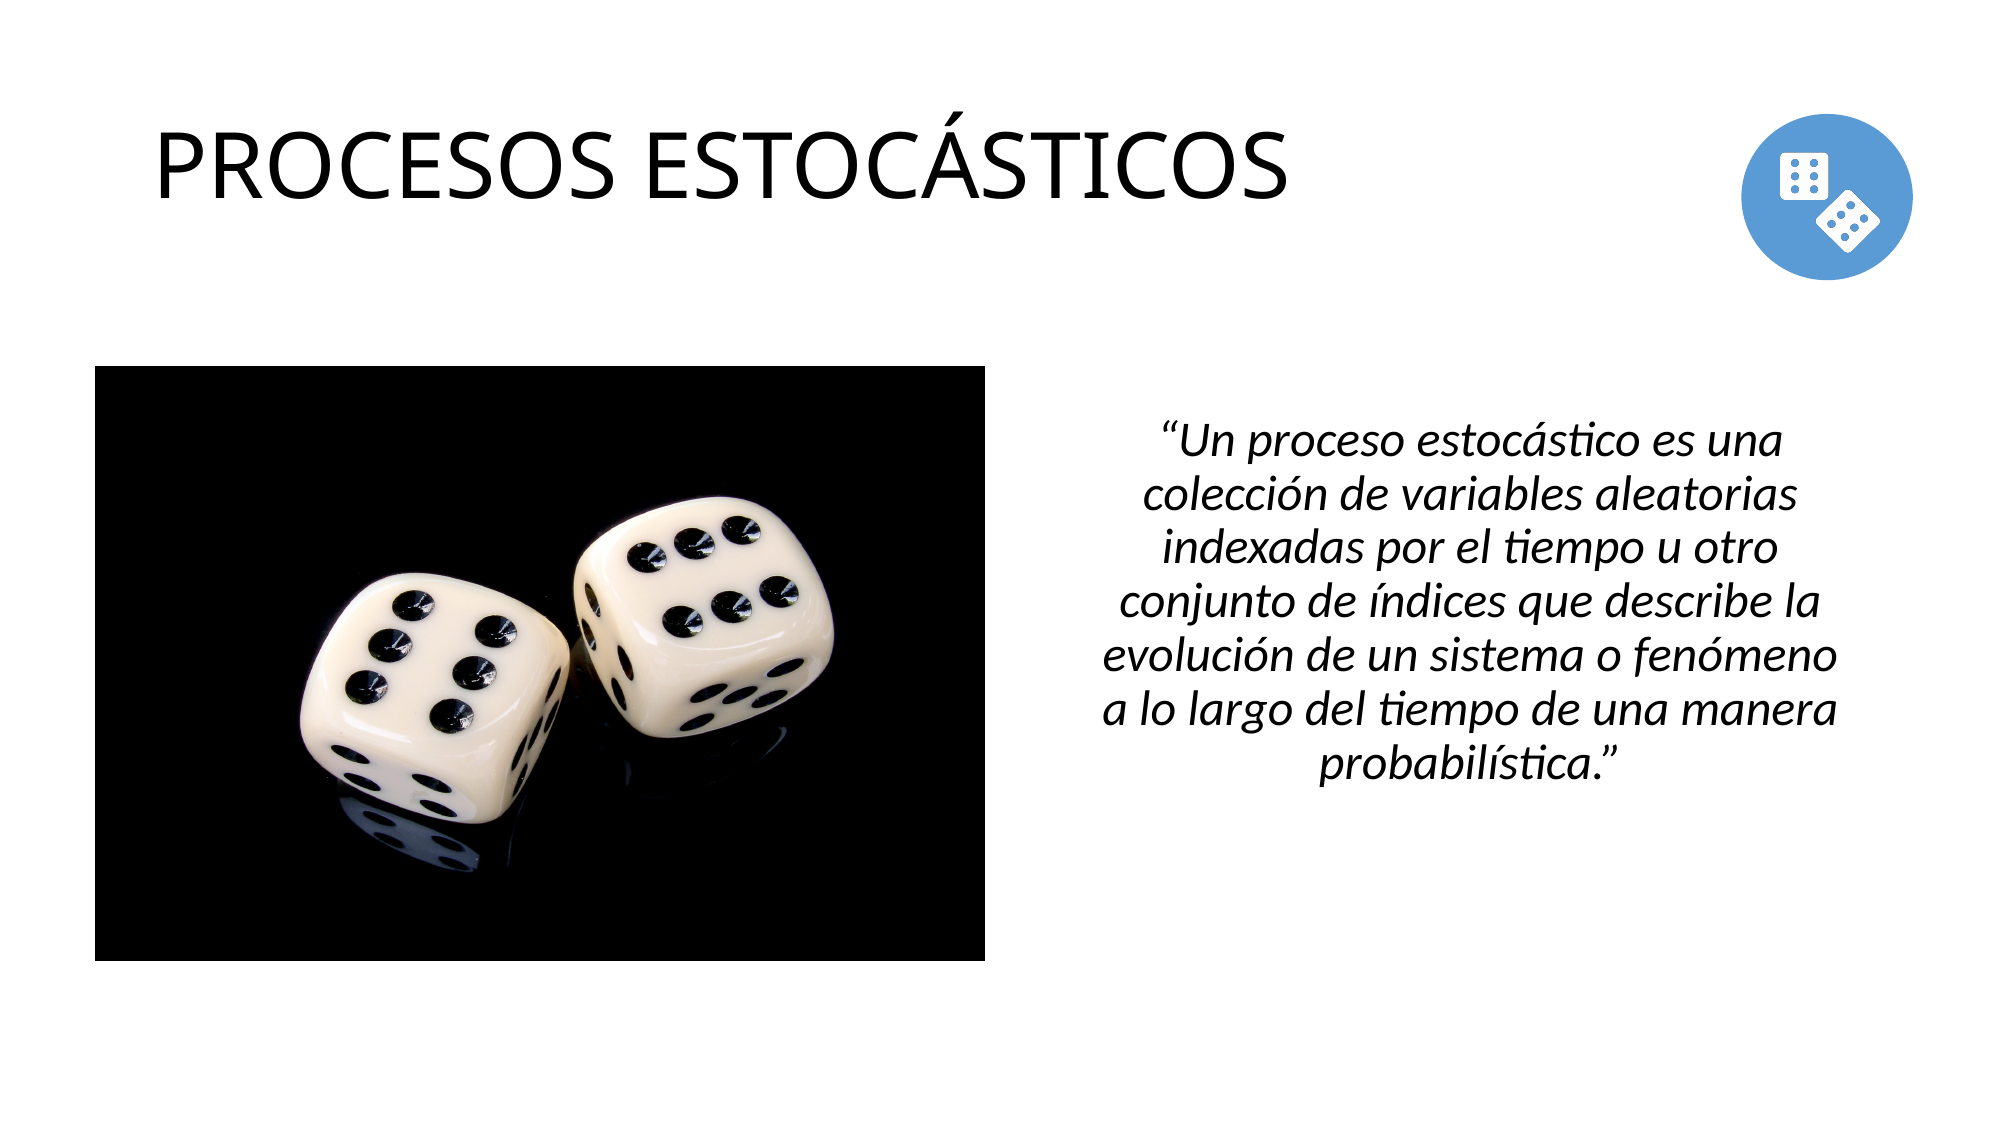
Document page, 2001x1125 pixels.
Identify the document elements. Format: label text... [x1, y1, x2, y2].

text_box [1741, 113, 1913, 281]
title PROCESOS ESTOCÁSTICOS [137, 59, 1863, 278]
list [95, 365, 985, 961]
list “Un proceso estocástico es una colección de variables aleatorias indexadas por el tiempo u otro conjunto de índices que describe la evolución de un sistema o fenómeno a lo largo del tiempo de una manera probabilística.” [1078, 405, 1863, 961]
